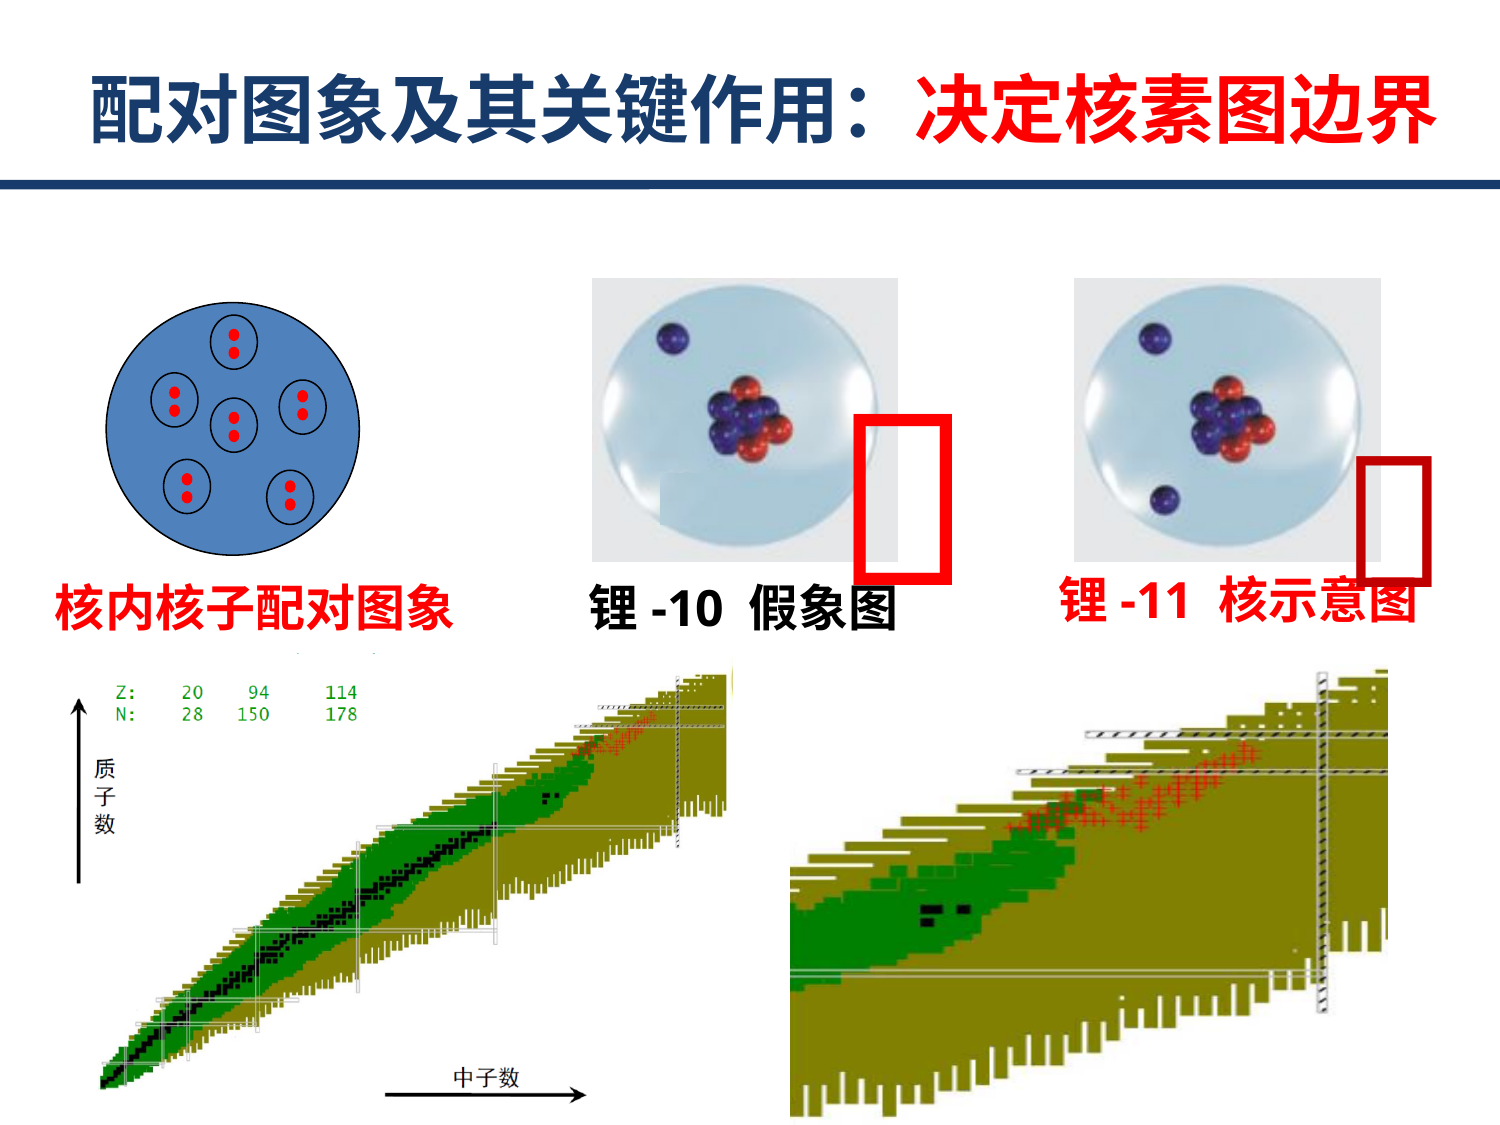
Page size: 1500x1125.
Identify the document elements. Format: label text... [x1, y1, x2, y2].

picture [66, 652, 733, 1107]
picture [1074, 278, 1381, 562]
text_box 核内核子配对图象 [40, 569, 471, 645]
text_box 锂-11 核示意图 [1045, 561, 1433, 636]
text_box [105, 302, 360, 556]
text_box  [761, 338, 1045, 641]
text_box 锂-10 假象图 [574, 569, 914, 645]
picture [591, 278, 898, 562]
text_box  [1324, 397, 1465, 632]
text_box 配对图象及其关键作用：决定核素图边界 [13, 54, 1455, 160]
picture [789, 662, 1388, 1125]
